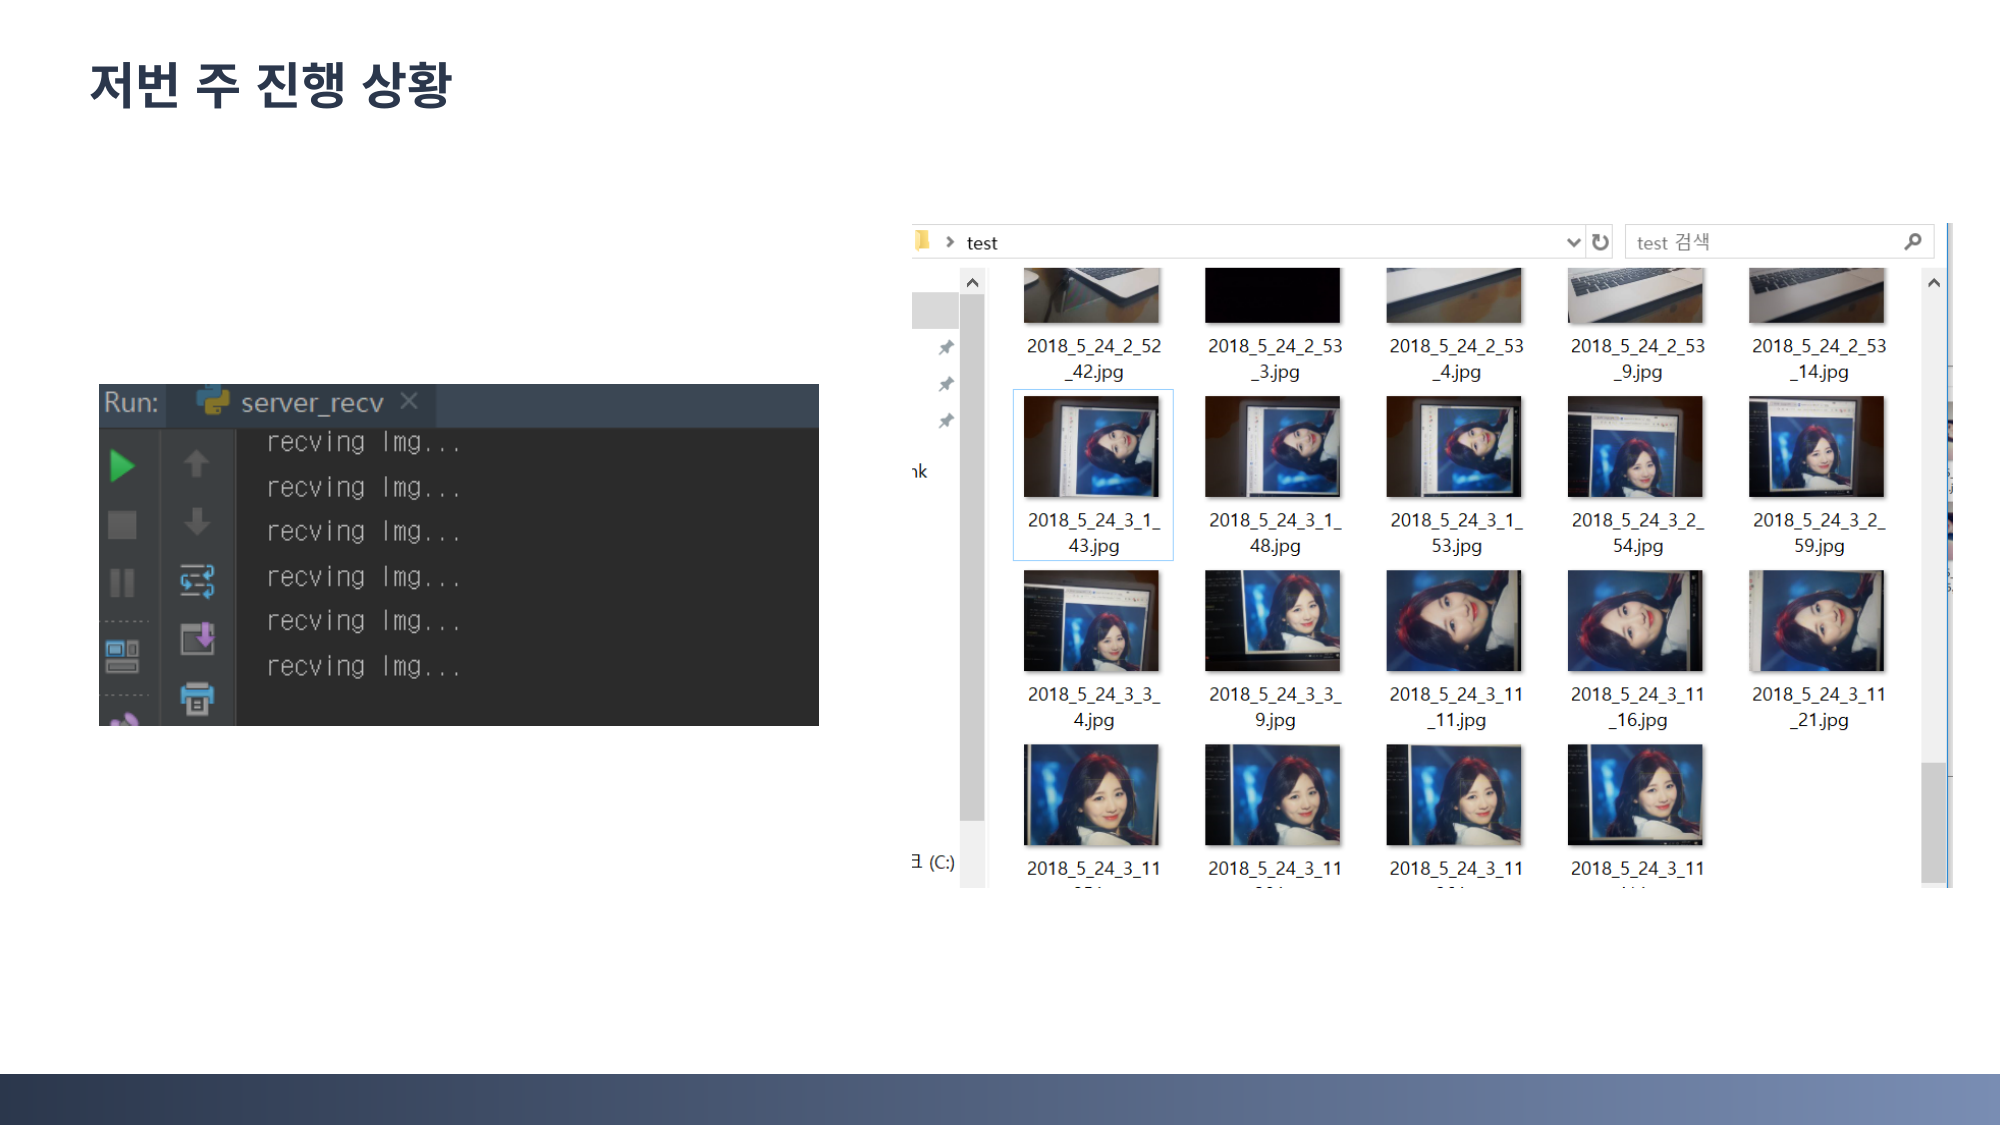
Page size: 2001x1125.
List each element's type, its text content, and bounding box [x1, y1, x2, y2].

text_box 저번 주 진행 상황 [74, 47, 524, 122]
picture [912, 223, 1953, 888]
picture [99, 384, 819, 726]
text_box [0, 1074, 2000, 1125]
